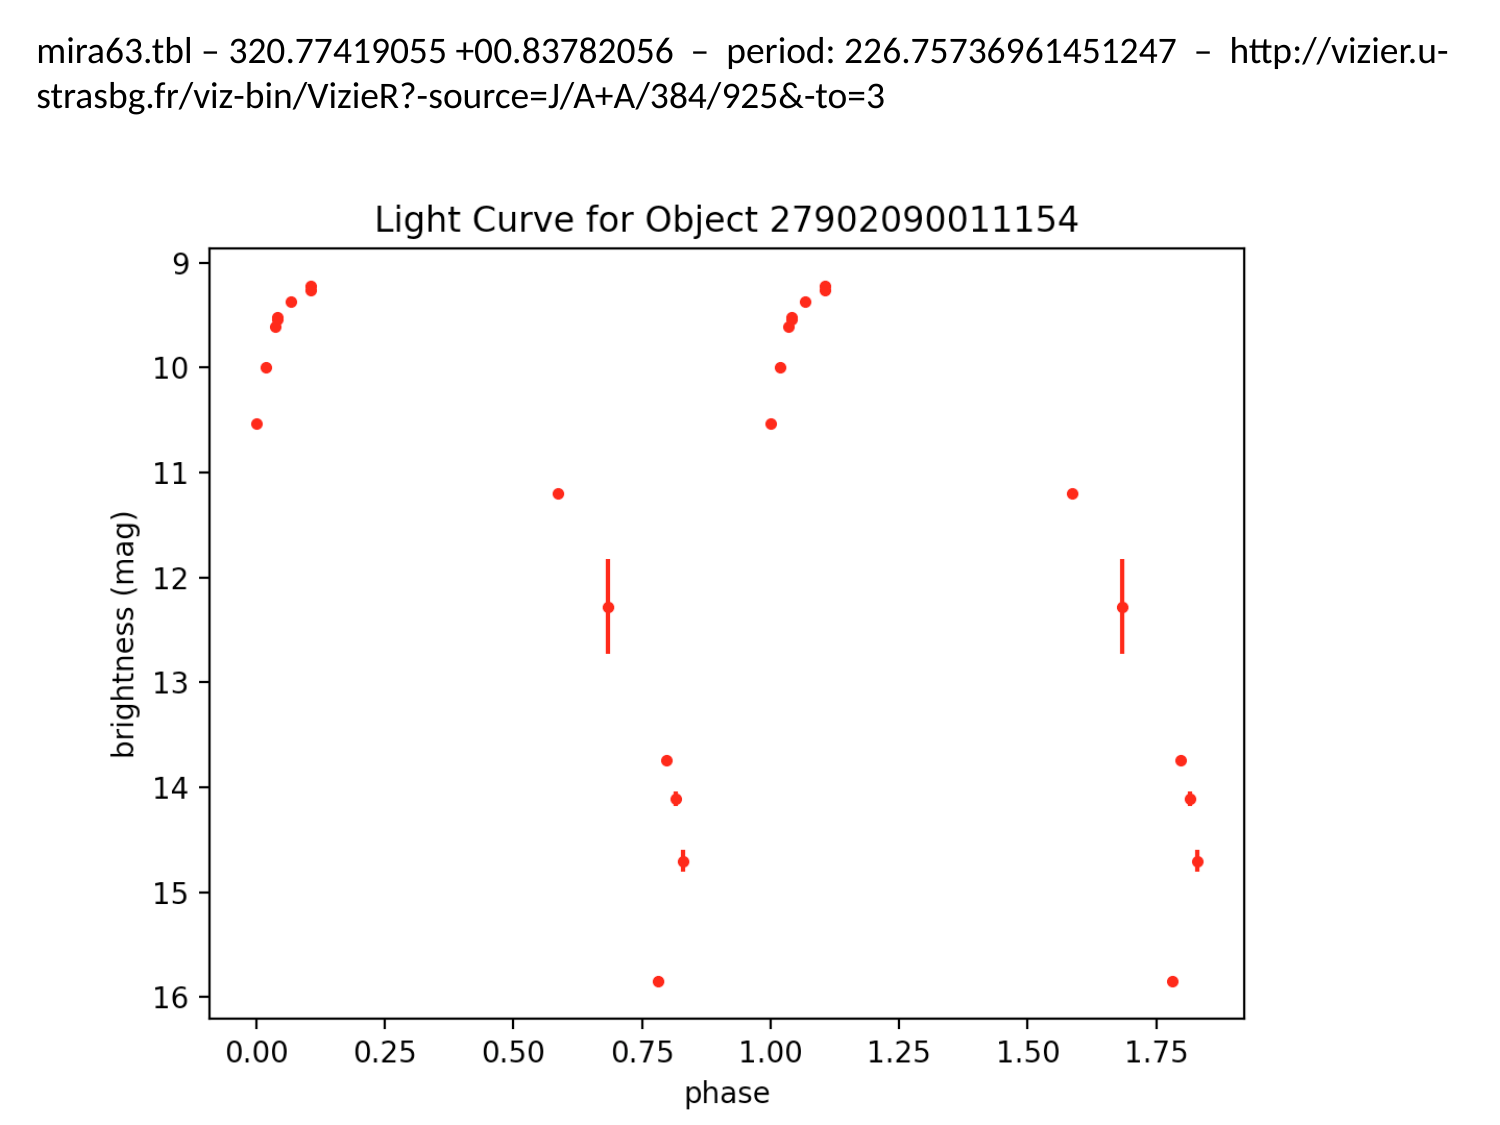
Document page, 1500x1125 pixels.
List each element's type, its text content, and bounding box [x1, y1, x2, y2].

text_box mira63.tbl – 320.77419055 +00.83782056 – period: 226.75736961451247 – http://vizier.u-strasbg.fr/viz-bin/VizieR?-source=J/A+A/384/925&-to=3 [21, 19, 1465, 124]
picture [76, 164, 1311, 1125]
